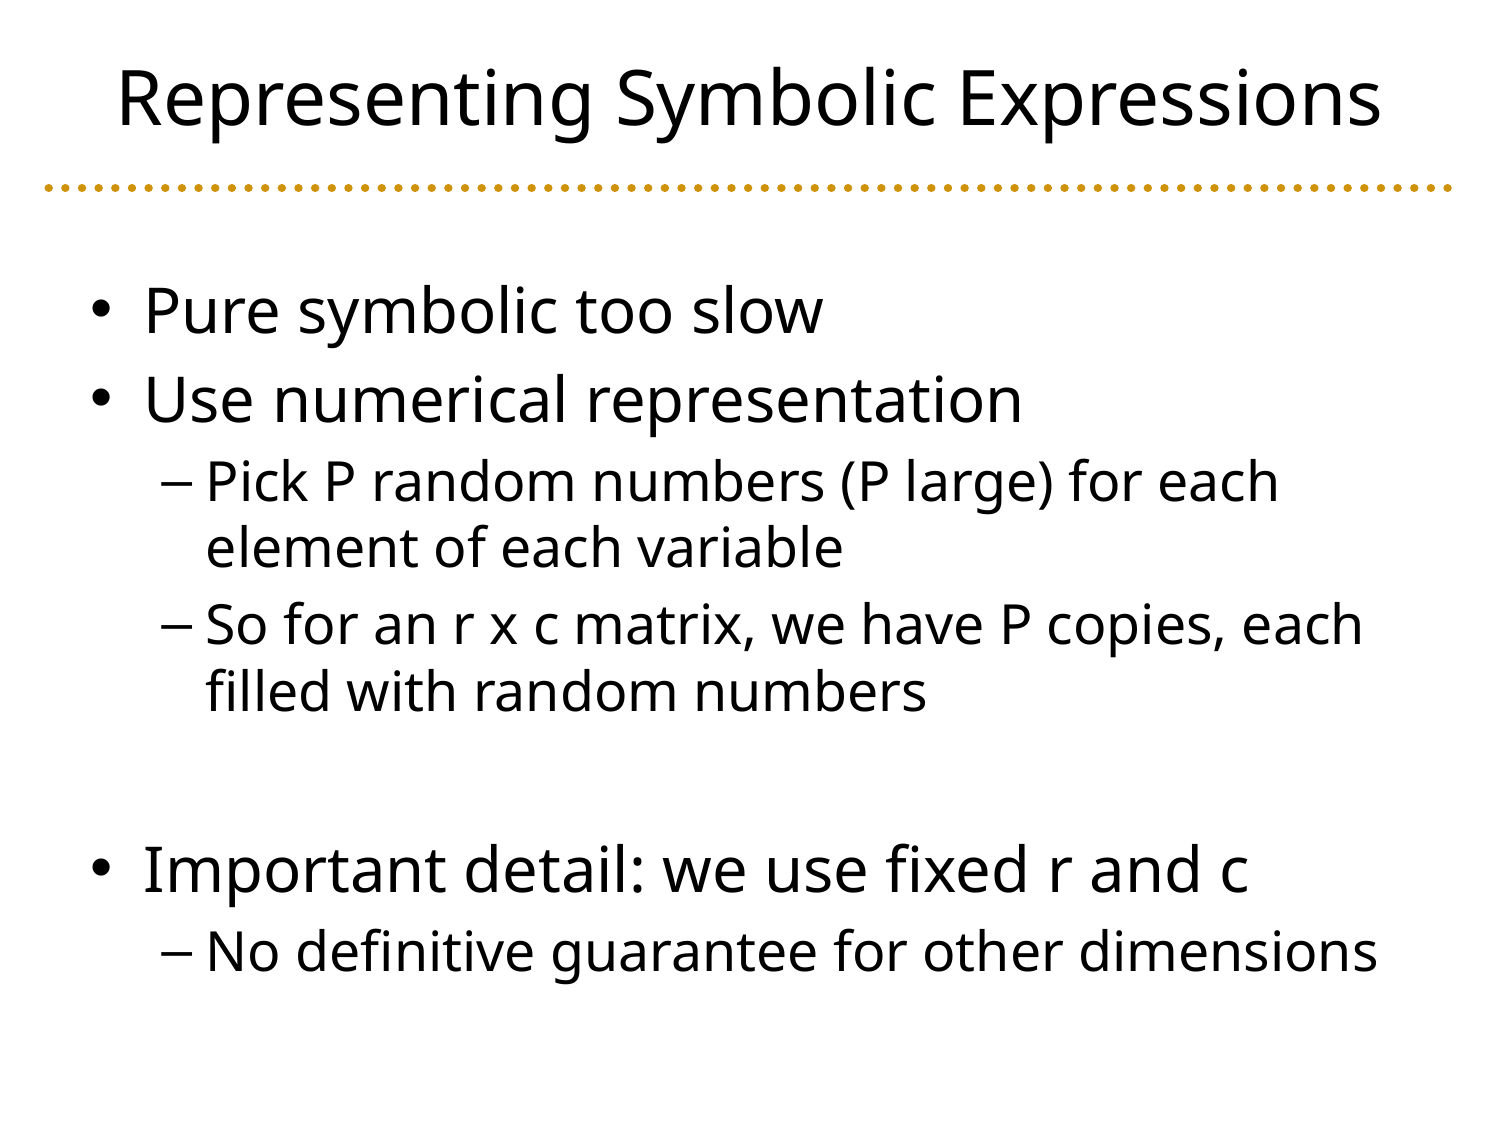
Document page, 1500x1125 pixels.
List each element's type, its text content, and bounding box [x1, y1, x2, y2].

title Representing Symbolic Expressions [75, 1, 1425, 187]
list Pure symbolic too slow Use numerical representation Pick P random numbers (P large) for each element of each variable So for an r x c matrix, we have P copies, each filled with random numbers Important detail: we use fixed r and c No definitive guarantee for other dimensions [75, 262, 1425, 1005]
